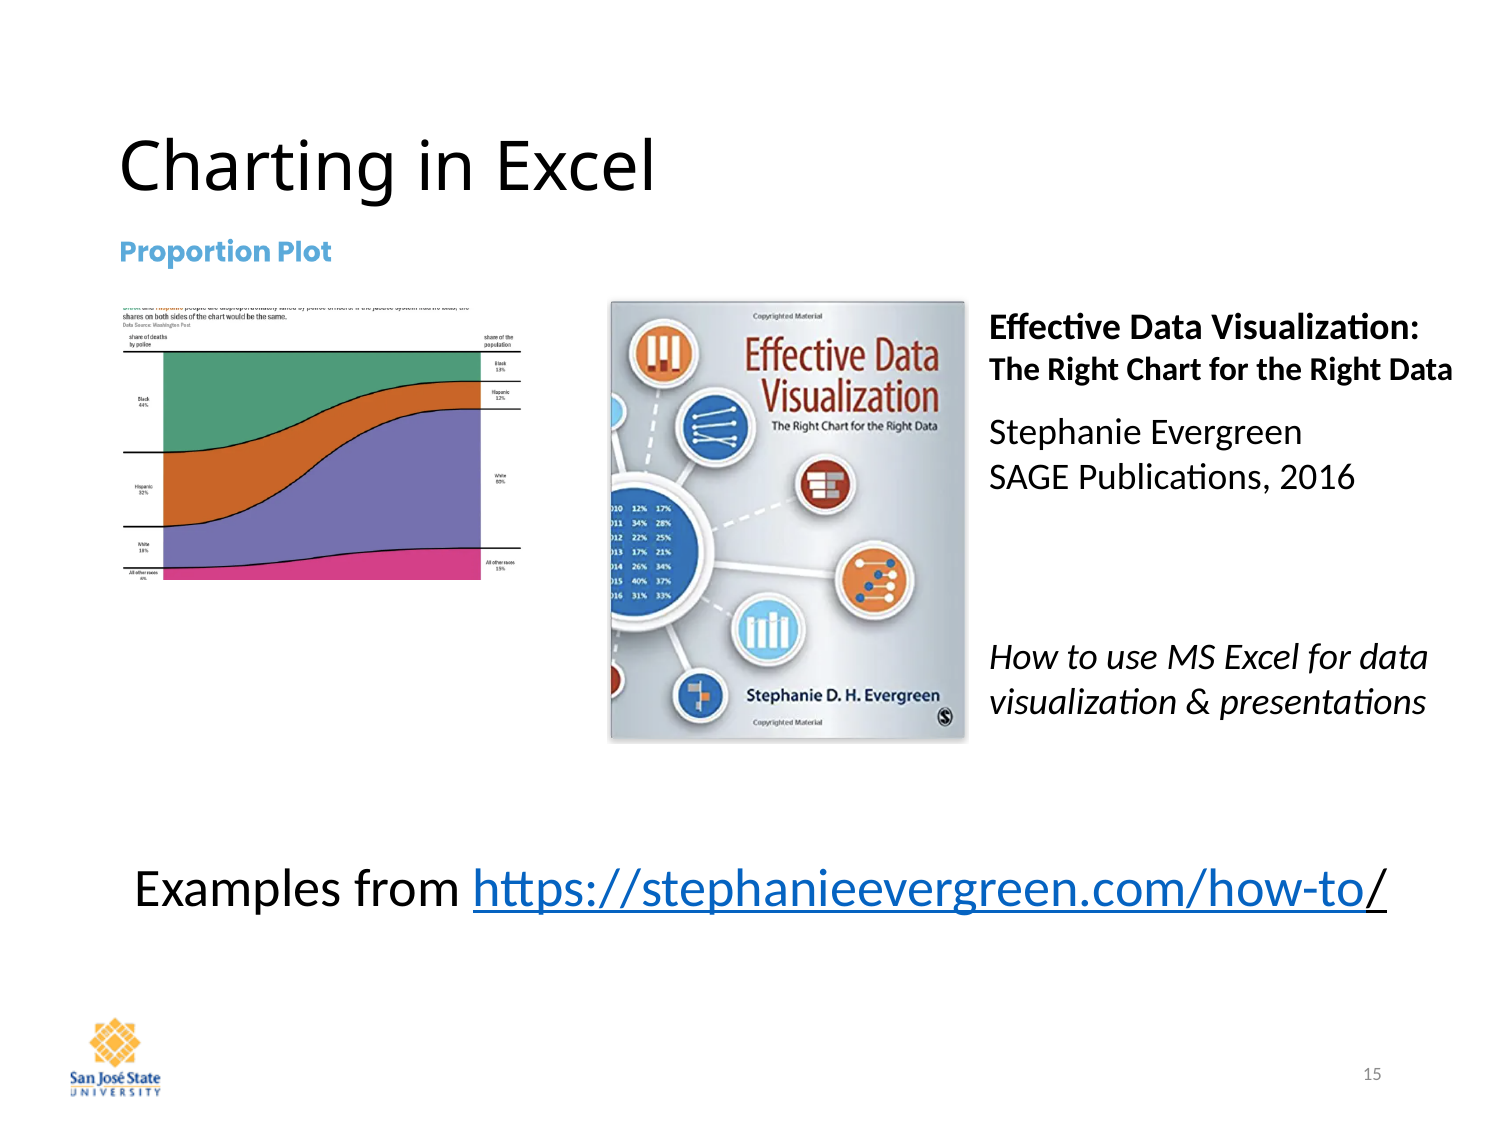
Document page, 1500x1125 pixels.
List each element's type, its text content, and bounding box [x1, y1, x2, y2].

text_box Effective Data Visualization: The Right Chart for the Right Data Stephanie Evergreen SAGE Publications, 2016 How to use MS Excel for data visualization & presentations [974, 294, 1485, 730]
picture [112, 233, 540, 603]
picture [60, 1012, 166, 1112]
title Charting in Excel [103, 59, 1397, 278]
text_box Examples from https://stephanieevergreen.com/how-to/ [119, 844, 1414, 925]
picture [607, 295, 969, 744]
slide_number 15 [1059, 1042, 1397, 1103]
